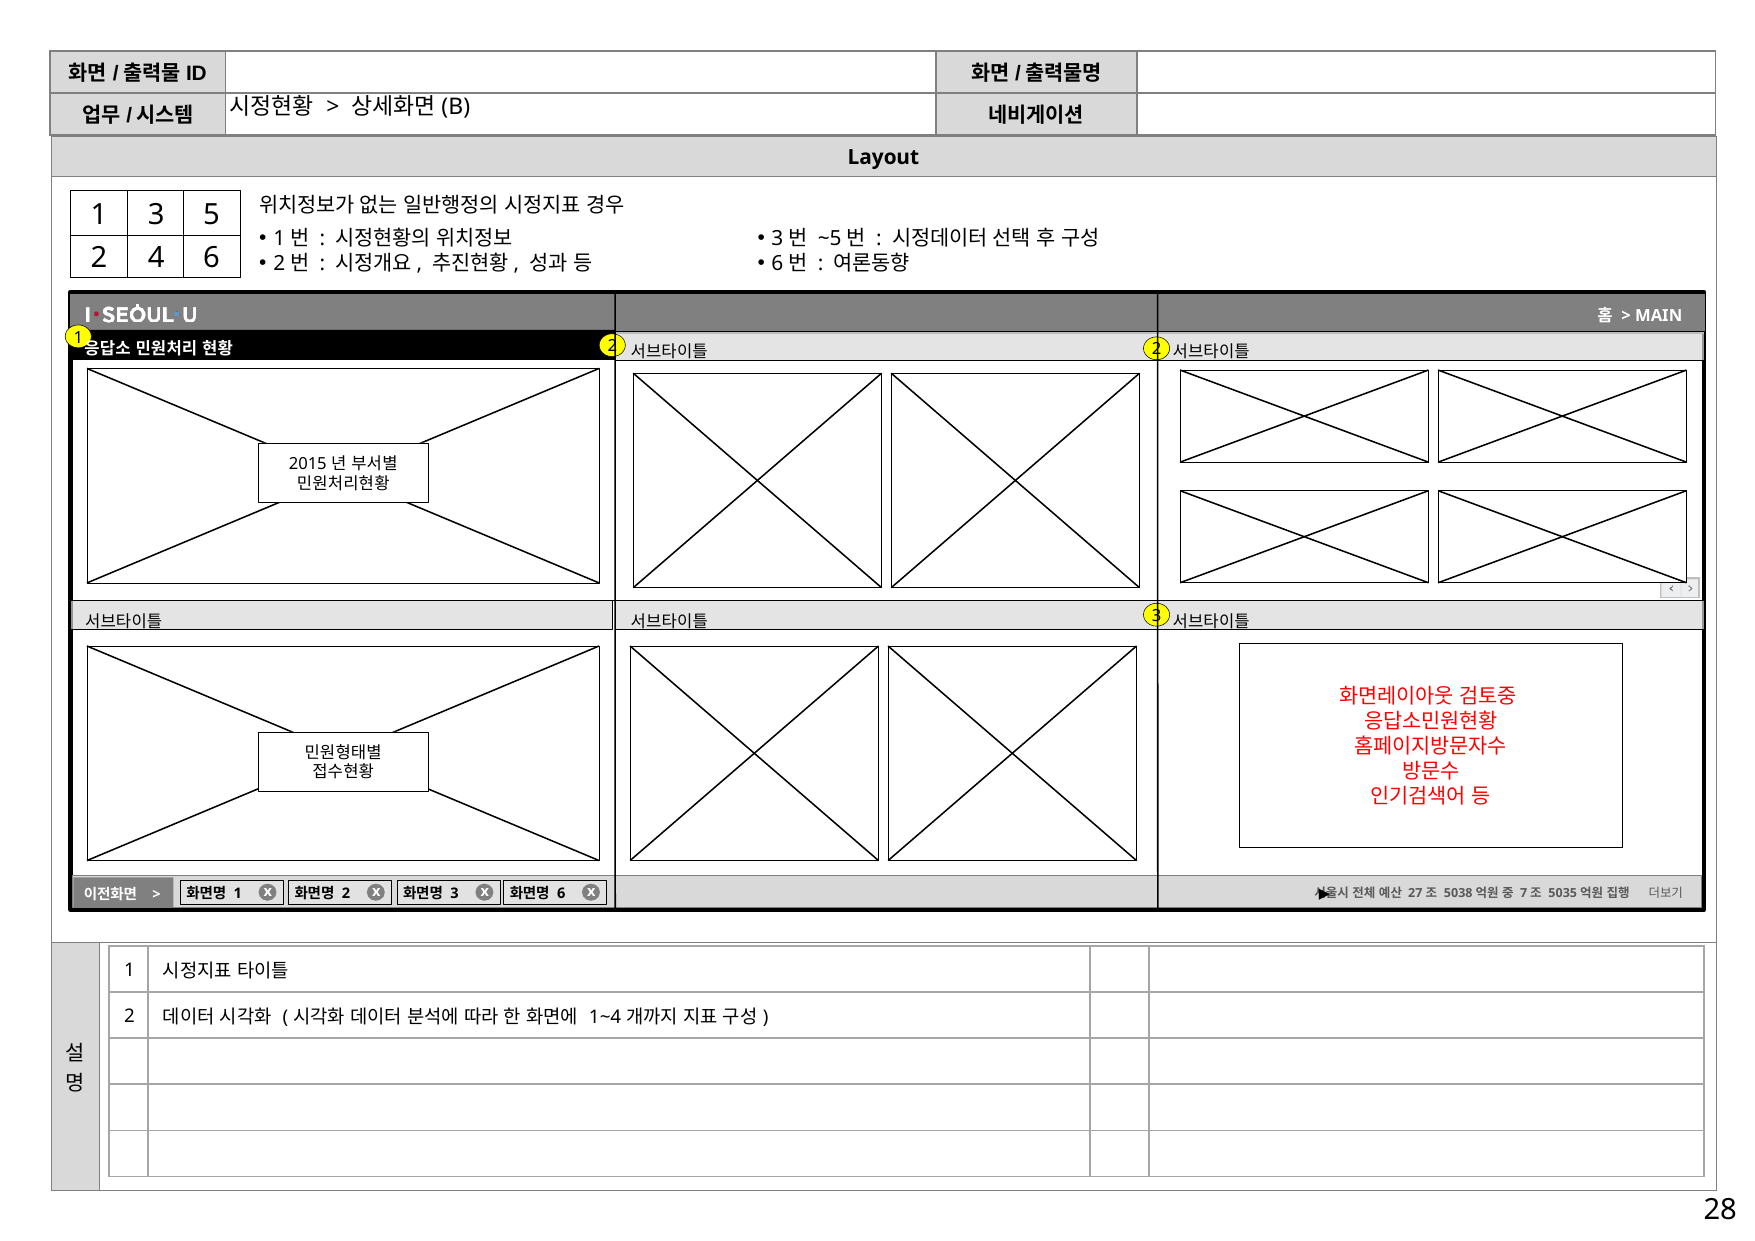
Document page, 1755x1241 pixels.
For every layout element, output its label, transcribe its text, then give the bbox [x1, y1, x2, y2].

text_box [1158, 291, 1705, 600]
text_box 시정현황 > 상세화면(B) [214, 84, 486, 127]
table_header [1091, 947, 1148, 991]
table_cell [110, 1039, 147, 1083]
text_box 5 [181, 188, 242, 233]
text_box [619, 612, 1154, 911]
table_cell [1091, 1039, 1148, 1083]
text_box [632, 372, 1140, 588]
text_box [68, 291, 614, 911]
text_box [1161, 612, 1705, 911]
text_box 3 [126, 188, 181, 233]
text_box 1 [68, 188, 126, 233]
table_cell [1091, 993, 1148, 1037]
table_cell [149, 1131, 1089, 1176]
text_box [1179, 369, 1687, 583]
table_cell [110, 1085, 147, 1130]
text_box 4 [126, 233, 181, 280]
table_cell [1150, 1085, 1703, 1130]
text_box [86, 368, 600, 584]
text_box 1번 : 시정현황의 위치정보 2번 : 시정개요, 추진현황, 성과 등 [244, 224, 742, 282]
text_box 3번 ~5번 : 시정데이터 선택 후 구성 6번 : 여론동향 [742, 224, 1492, 282]
table_cell [149, 1039, 1089, 1083]
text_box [86, 645, 600, 861]
table_header [1150, 947, 1703, 991]
table_cell [149, 1085, 1089, 1130]
table_cell 2 [110, 993, 147, 1037]
table_cell [1150, 993, 1703, 1037]
picture [1660, 578, 1699, 597]
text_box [616, 291, 1157, 600]
text_box 위치정보가 없는 일반행정의 시정지표 경우 [244, 183, 1704, 224]
table_cell [1150, 1039, 1703, 1083]
table_cell [1091, 1131, 1148, 1176]
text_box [629, 645, 1137, 861]
table_cell [1091, 1085, 1148, 1130]
text_box 2 [68, 233, 126, 280]
table_header 시정지표 타이틀 [149, 947, 1089, 991]
table_cell [110, 1131, 147, 1176]
text_box 6 [181, 233, 242, 280]
table_cell [1150, 1131, 1703, 1176]
table_header 1 [110, 947, 147, 991]
table_cell 데이터 시각화 (시각화 데이터 분석에 따라 한 화면에 1~4개까지 지표 구성) [149, 993, 1089, 1037]
